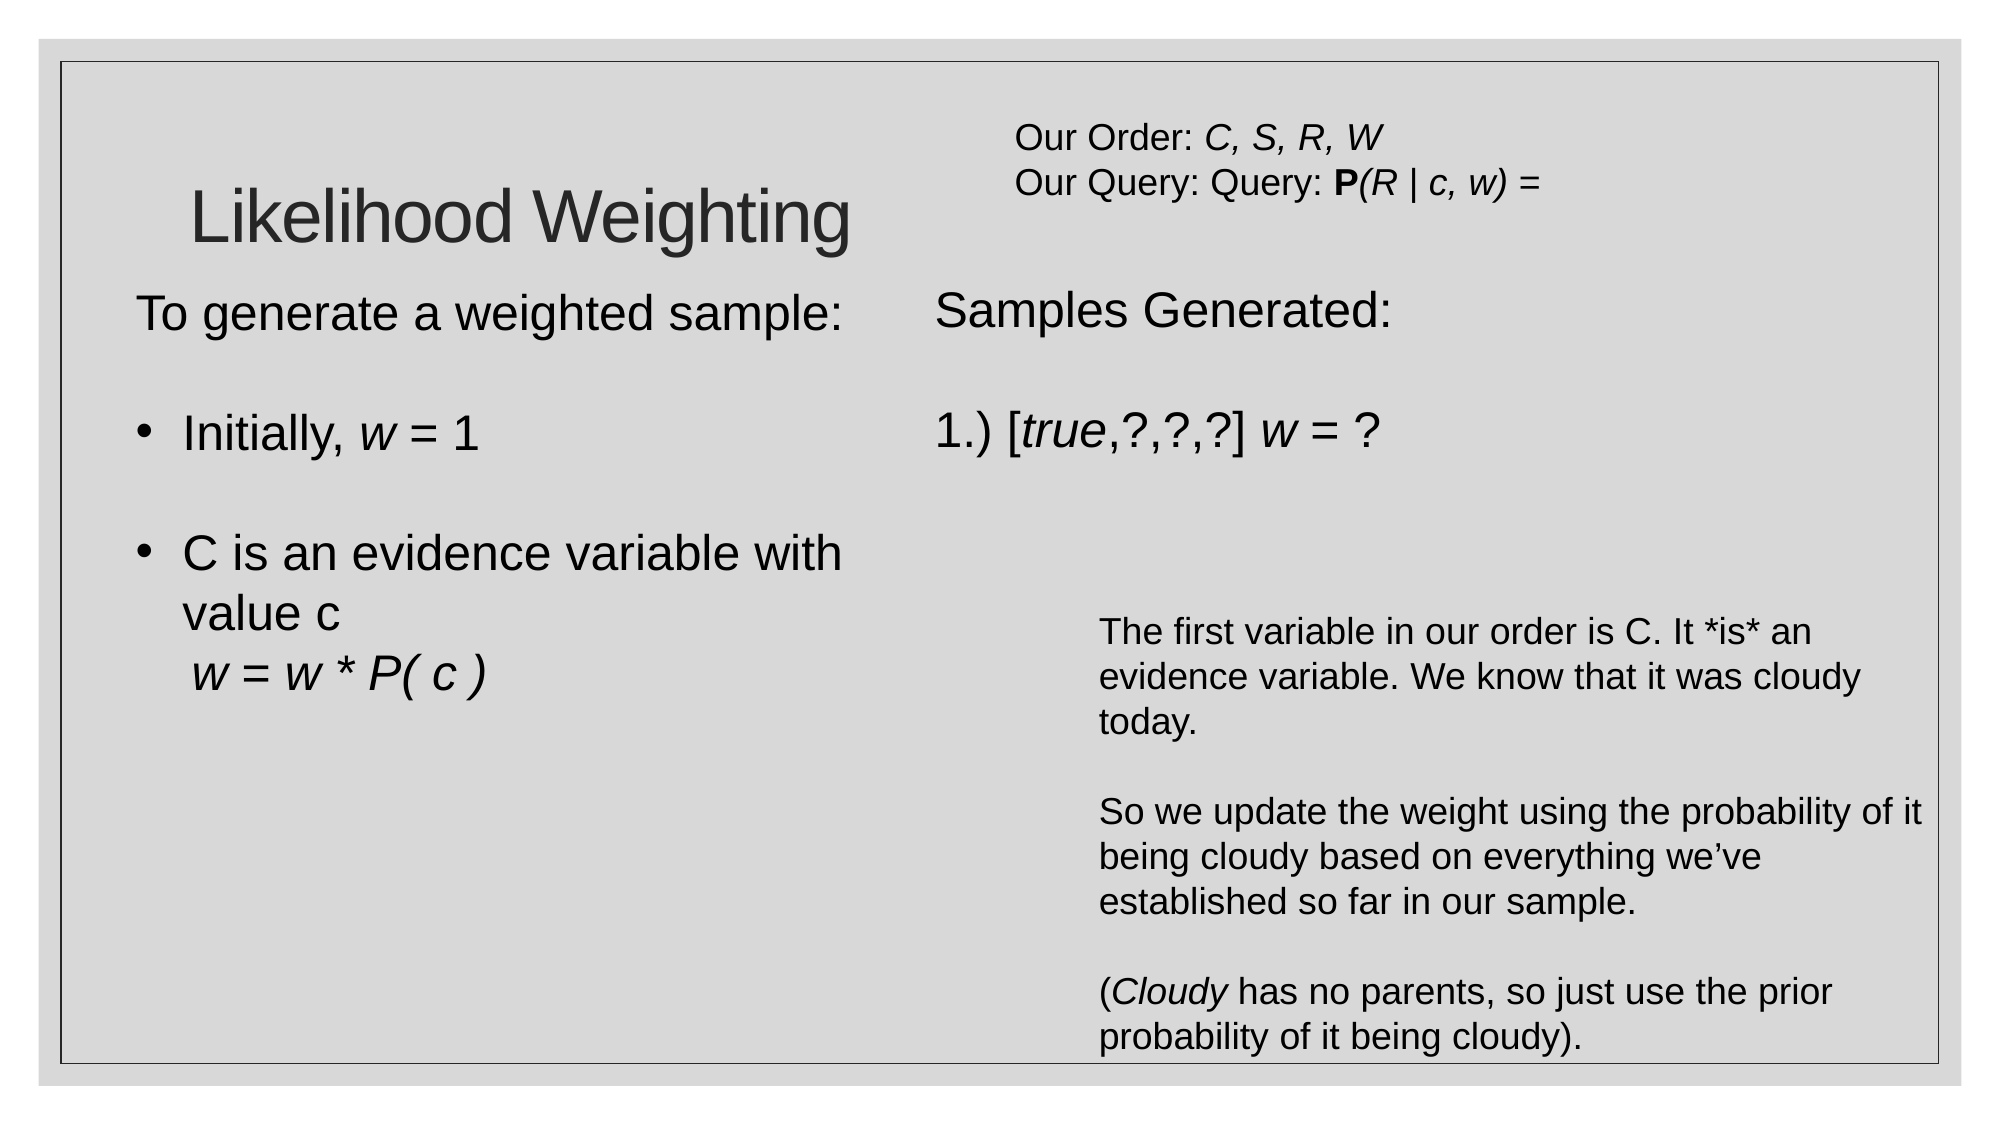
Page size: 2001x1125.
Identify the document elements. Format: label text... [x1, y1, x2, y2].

text_box Samples Generated: 1.) [true,?,?,?] w = ? [919, 269, 1745, 465]
text_box To generate a weighted sample: Initially, w = 1 C is an evidence variable with value c w = w * P( c ) [120, 273, 876, 709]
text_box The first variable in our order is C. It *is* an evidence variable. We know that it was cloudy today. So we update the weight using the probability of it being cloudy based on everything we’ve established so far in our sample. (Cloudy has no parents, so just use the prior probability of it being cloudy). [1083, 599, 1958, 1065]
title Likelihood Weighting [174, 105, 1825, 331]
